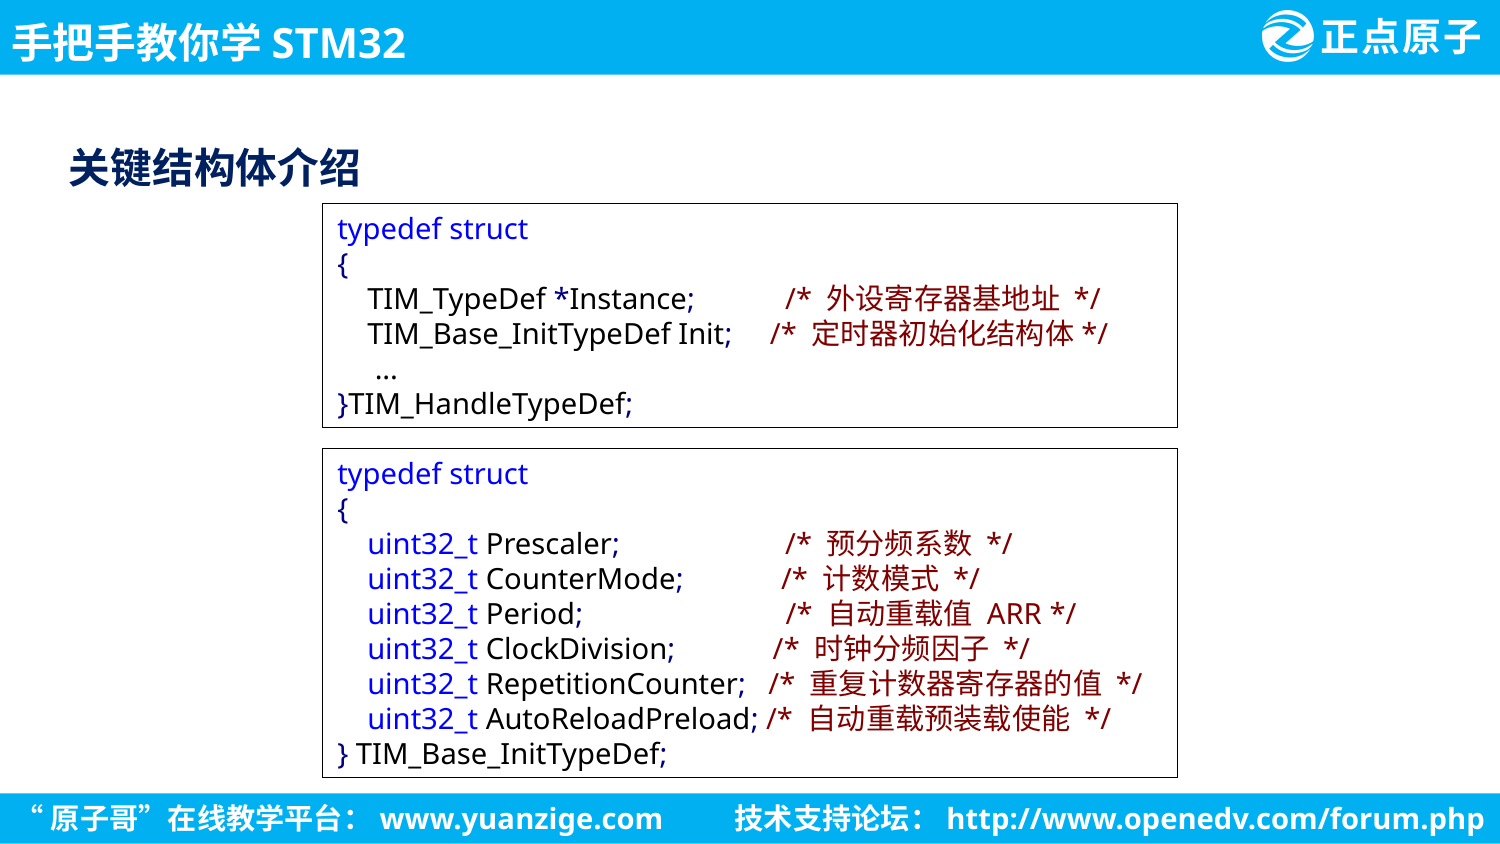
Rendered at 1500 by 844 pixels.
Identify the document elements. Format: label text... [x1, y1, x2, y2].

picture [1263, 27, 1307, 61]
picture [1322, 21, 1357, 52]
text_box 技术支持论坛：http://www.openedv.com/forum.php [544, 793, 1500, 843]
picture [1391, 45, 1397, 53]
picture [1367, 18, 1396, 42]
picture [1412, 44, 1418, 52]
picture [1267, 11, 1313, 45]
text_box typedef struct { TIM_TypeDef *Instance; /* 外设寄存器基地址 */ TIM_Base_InitTypeDef Init; /* 定时器初始化结构体*/ ... }TIM_HandleTypeDef; [322, 203, 1178, 428]
text_box “原子哥”在线教学平台：www.yuanzige.com [0, 793, 544, 843]
picture [1404, 20, 1438, 54]
picture [1445, 21, 1479, 54]
text_box 关键结构体介绍 [61, 113, 917, 196]
text_box 手把手教你学STM32 [0, 0, 967, 75]
text_box typedef struct { uint32_t Prescaler; /* 预分频系数 */ uint32_t CounterMode; /* 计数模式 */ uint32_t Period; /* 自动重载值 ARR */ uint32_t ClockDivision; /* 时钟分频因子 */ uint32_t RepetitionCounter; /* 重复计数器寄存器的值 */ uint32_t AutoReloadPreload; /* 自动重载预装载使能 */ } TIM_Base_InitTypeDef; [322, 448, 1178, 778]
text_box [0, 0, 1500, 76]
picture [1431, 44, 1438, 52]
picture [1364, 45, 1370, 53]
